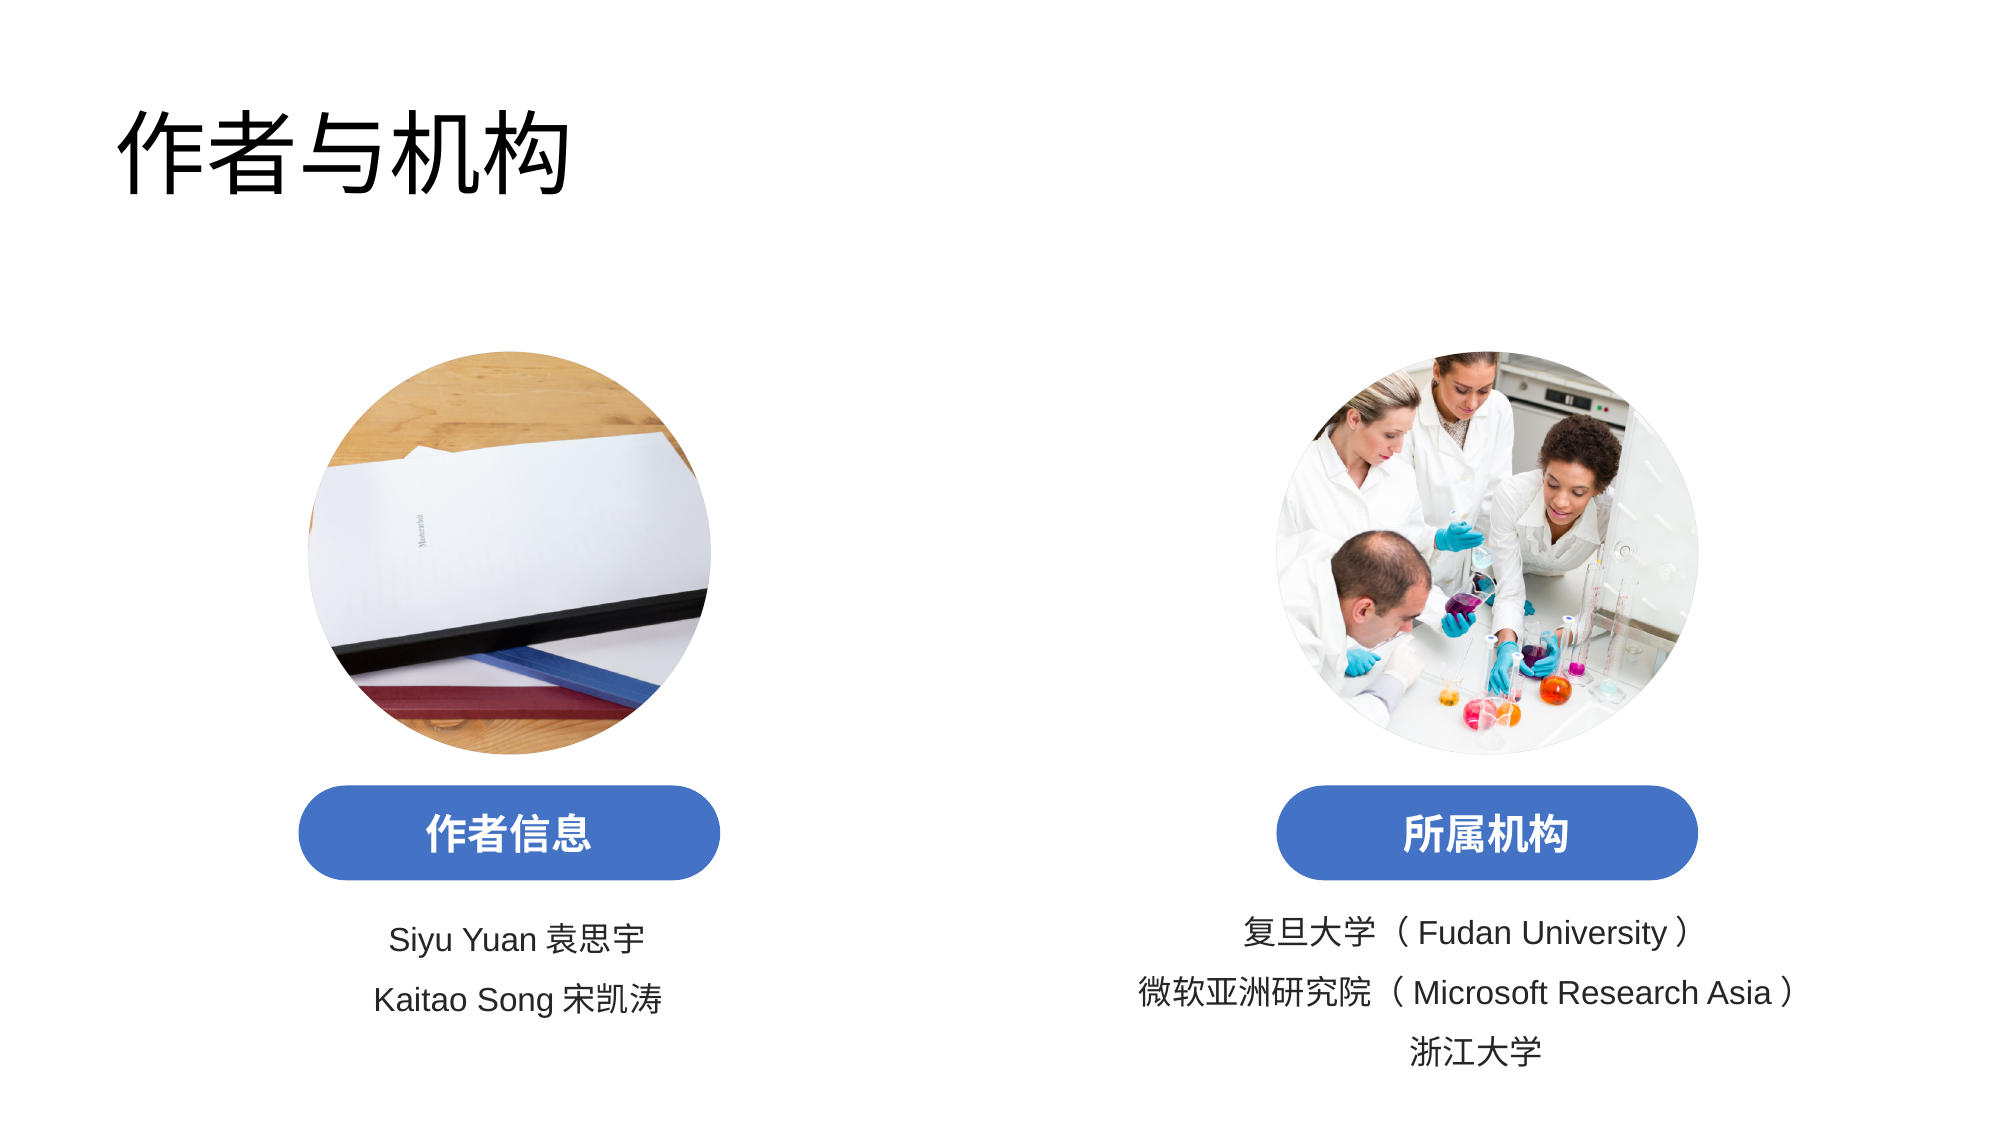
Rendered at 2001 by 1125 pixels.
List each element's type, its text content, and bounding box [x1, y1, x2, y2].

picture [1276, 351, 1699, 755]
text_box 复旦大学（Fudan University） 微软亚洲研究院（Microsoft Research Asia） 浙江大学 [1117, 891, 1836, 1039]
title 作者与机构 [99, 99, 1900, 216]
text_box 所属机构 [1275, 784, 1700, 882]
text_box Siyu Yuan袁思宇 Kaitao Song宋凯涛 [69, 898, 965, 1046]
text_box 作者信息 [297, 784, 722, 882]
picture [307, 351, 711, 755]
